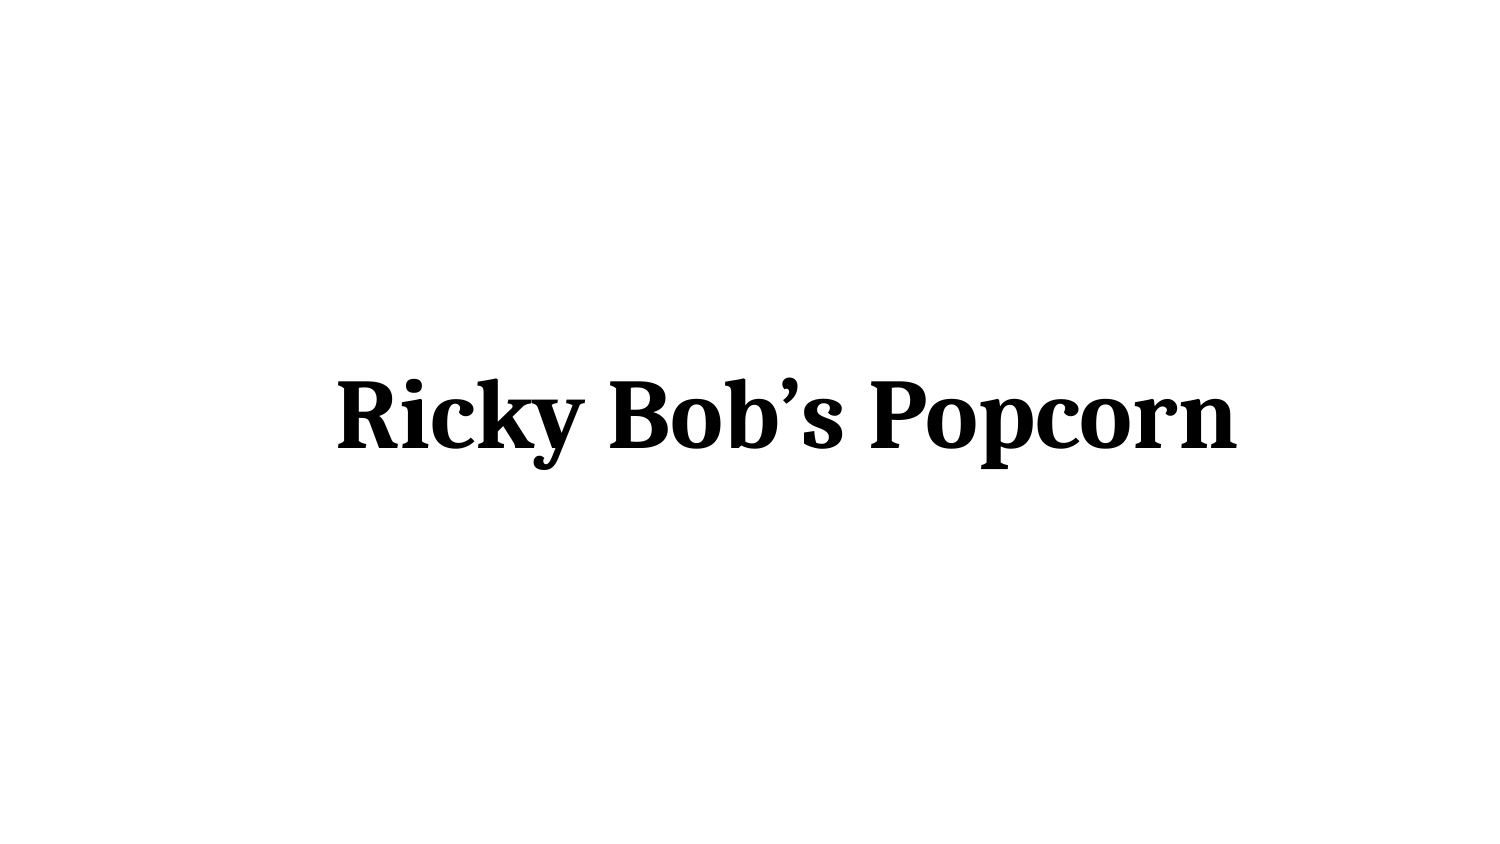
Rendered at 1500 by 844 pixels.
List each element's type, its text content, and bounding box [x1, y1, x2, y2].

text_box Ricky Bob’s Popcorn [129, 333, 1371, 511]
